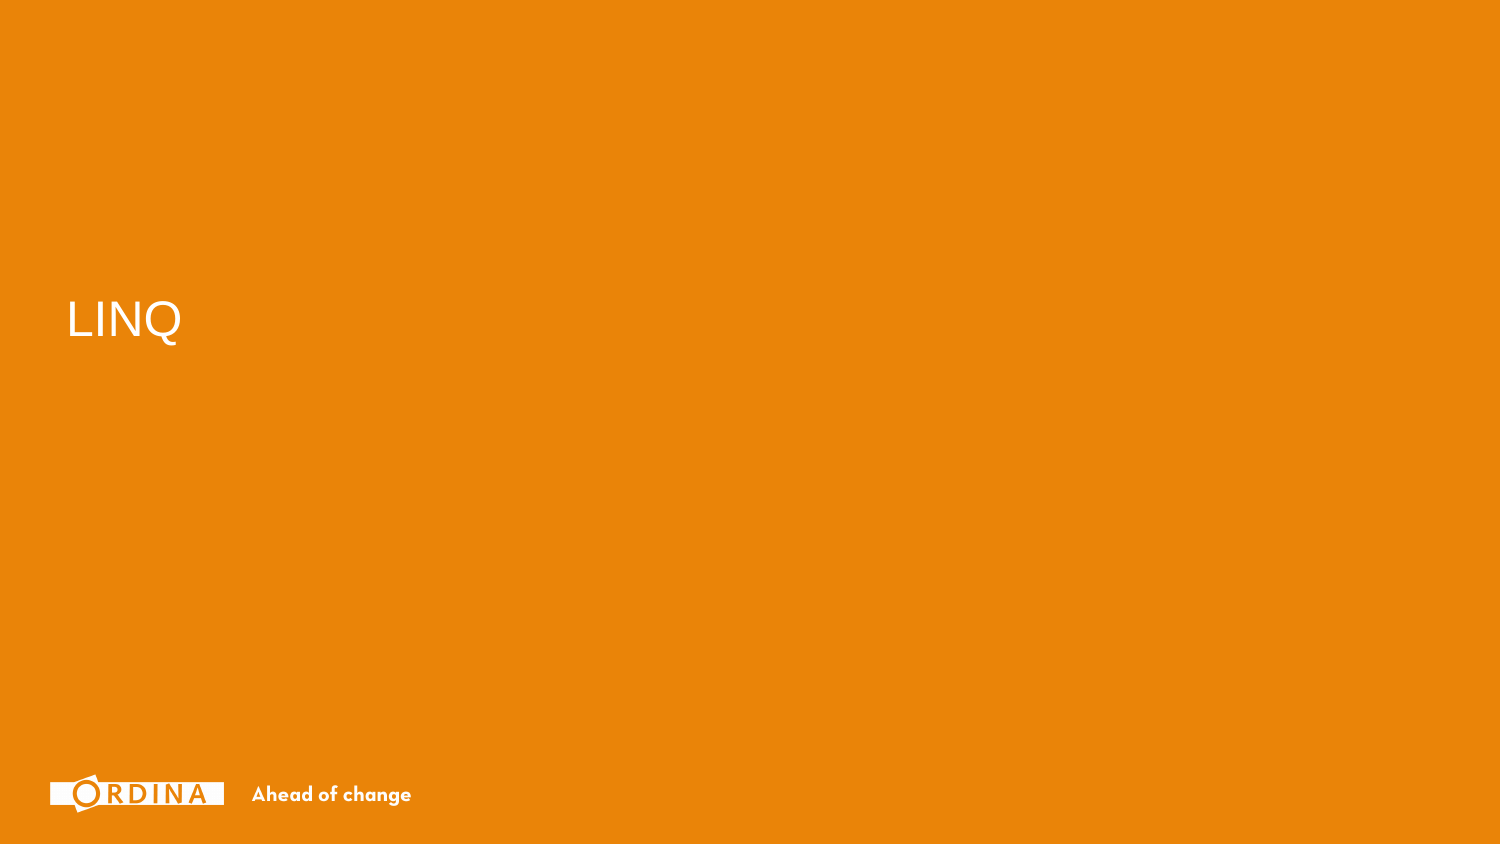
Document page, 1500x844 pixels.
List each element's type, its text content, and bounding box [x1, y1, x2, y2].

picture [50, 763, 411, 824]
list LINQ [51, 278, 802, 571]
